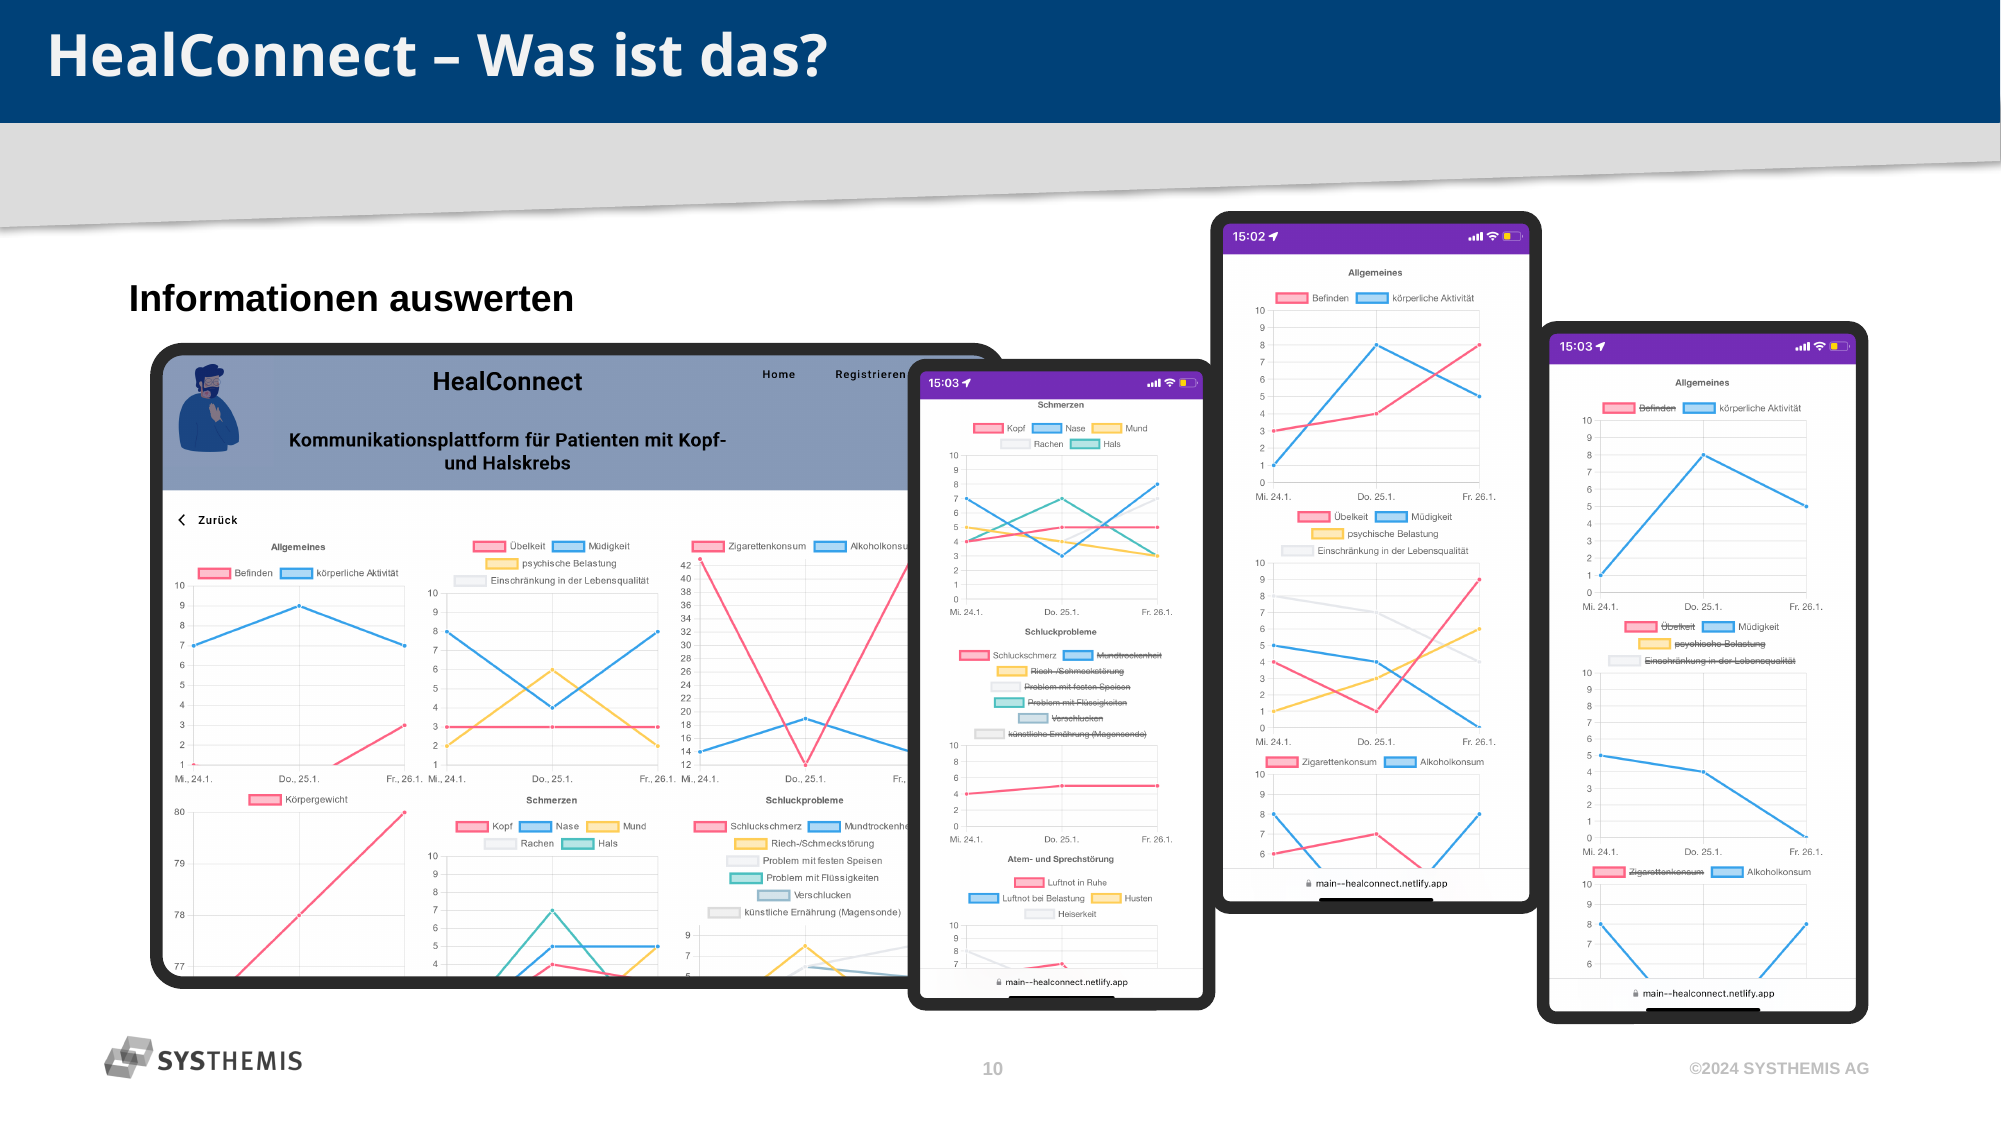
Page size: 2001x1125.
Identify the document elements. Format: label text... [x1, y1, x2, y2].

list HealConnect – Was ist das? [31, 10, 1863, 118]
picture [156, 348, 1210, 1005]
picture [1542, 327, 1863, 1018]
picture [1216, 217, 1536, 908]
text_box Informationen auswerten [114, 266, 1115, 327]
